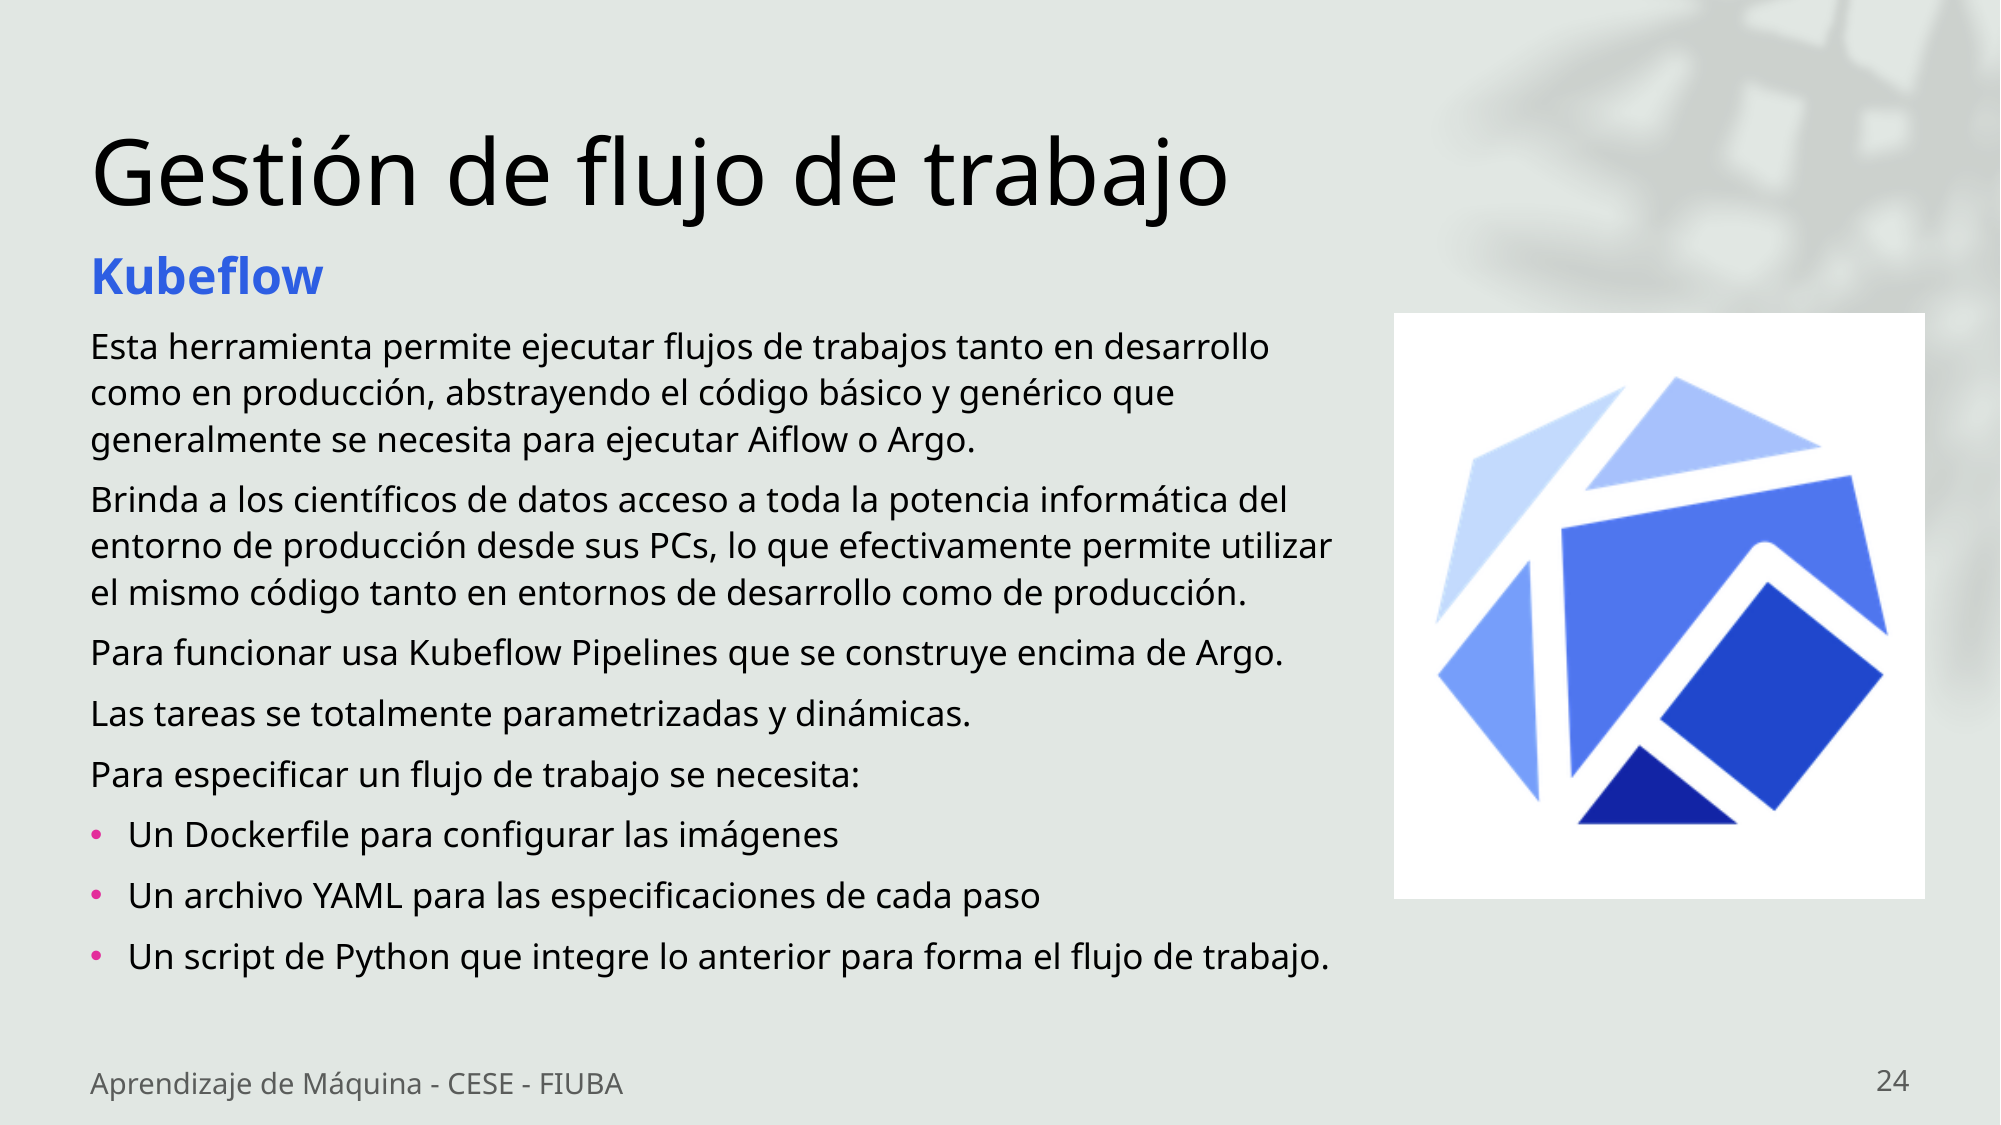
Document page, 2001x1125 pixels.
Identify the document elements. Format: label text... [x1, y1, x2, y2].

list Esta herramienta permite ejecutar flujos de trabajos tanto en desarrollo como en producción, abstrayendo el código básico y genérico que generalmente se necesita para ejecutar Aiflow o Argo. Brinda a los científicos de datos acceso a toda la potencia informática del entorno de producción desde sus PCs, lo que efectivamente permite utilizar el mismo código tanto en entornos de desarrollo como de producción. Para funcionar usa Kubeflow Pipelines que se construye encima de Argo. Las tareas se totalmente parametrizadas y dinámicas. Para especificar un flujo de trabajo se necesita: Un Dockerfile para configurar las imágenes Un archivo YAML para las especificaciones de cada paso Un script de Python que integre lo anterior para forma el flujo de trabajo. [75, 313, 1355, 1009]
picture [1394, 313, 1925, 899]
footer Aprendizaje de Máquina - CESE - FIUBA [75, 1052, 751, 1113]
text_box Kubeflow [75, 237, 1076, 313]
slide_number 24 [1474, 1052, 1925, 1113]
title Gestión de flujo de trabajo [75, 60, 1863, 278]
